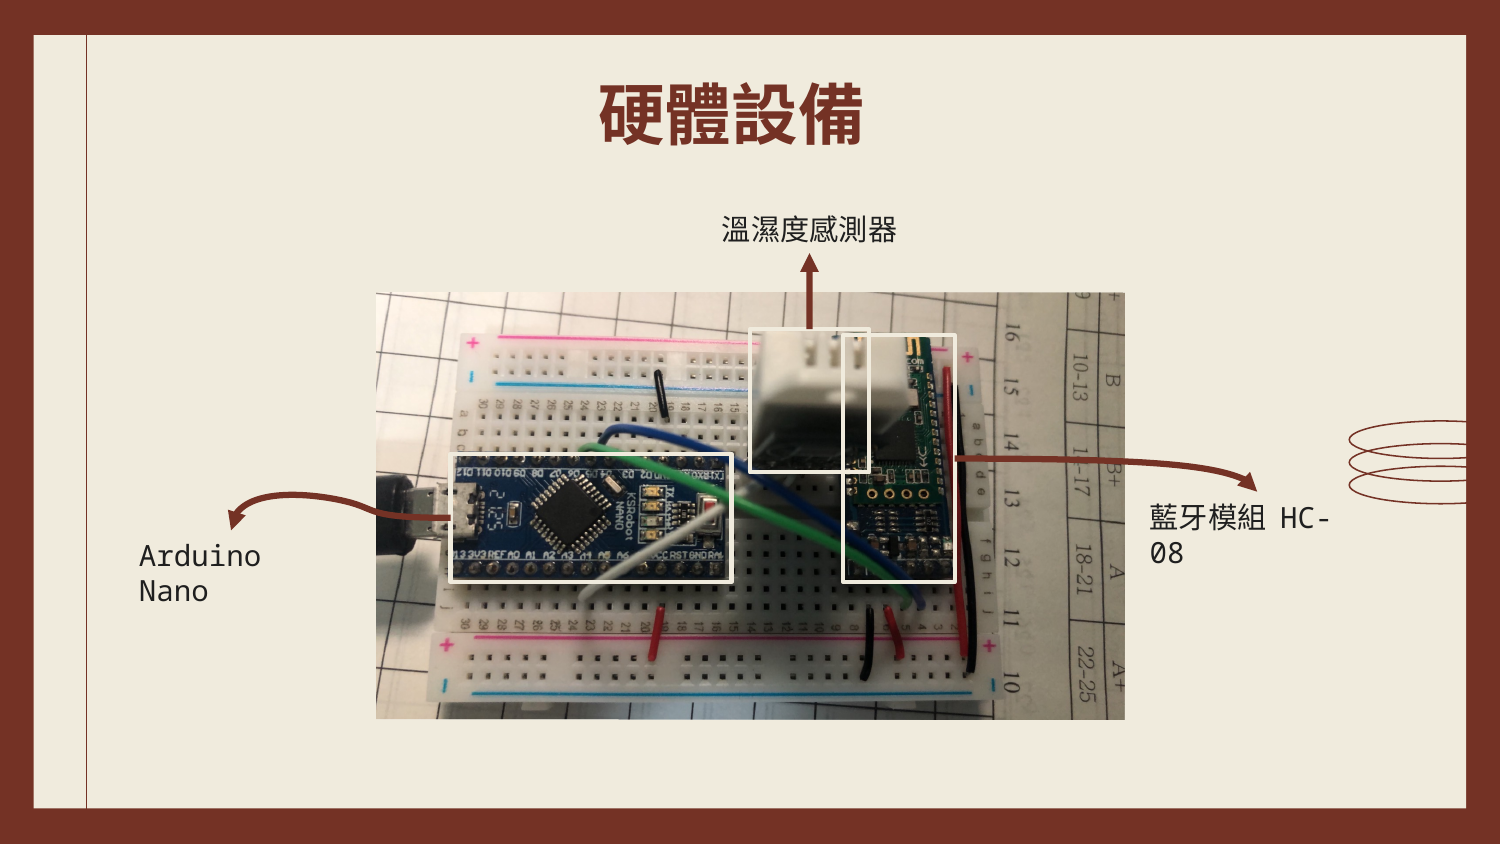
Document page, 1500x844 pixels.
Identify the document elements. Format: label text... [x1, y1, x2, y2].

text_box 硬體設備 [59, 57, 1404, 205]
text_box 藍牙模組 HC-08 [1134, 491, 1380, 577]
text_box Arduino Nano [124, 530, 338, 615]
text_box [375, 291, 1125, 720]
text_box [954, 458, 1258, 492]
text_box 溫濕度感測器 [707, 203, 913, 254]
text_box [230, 517, 451, 531]
